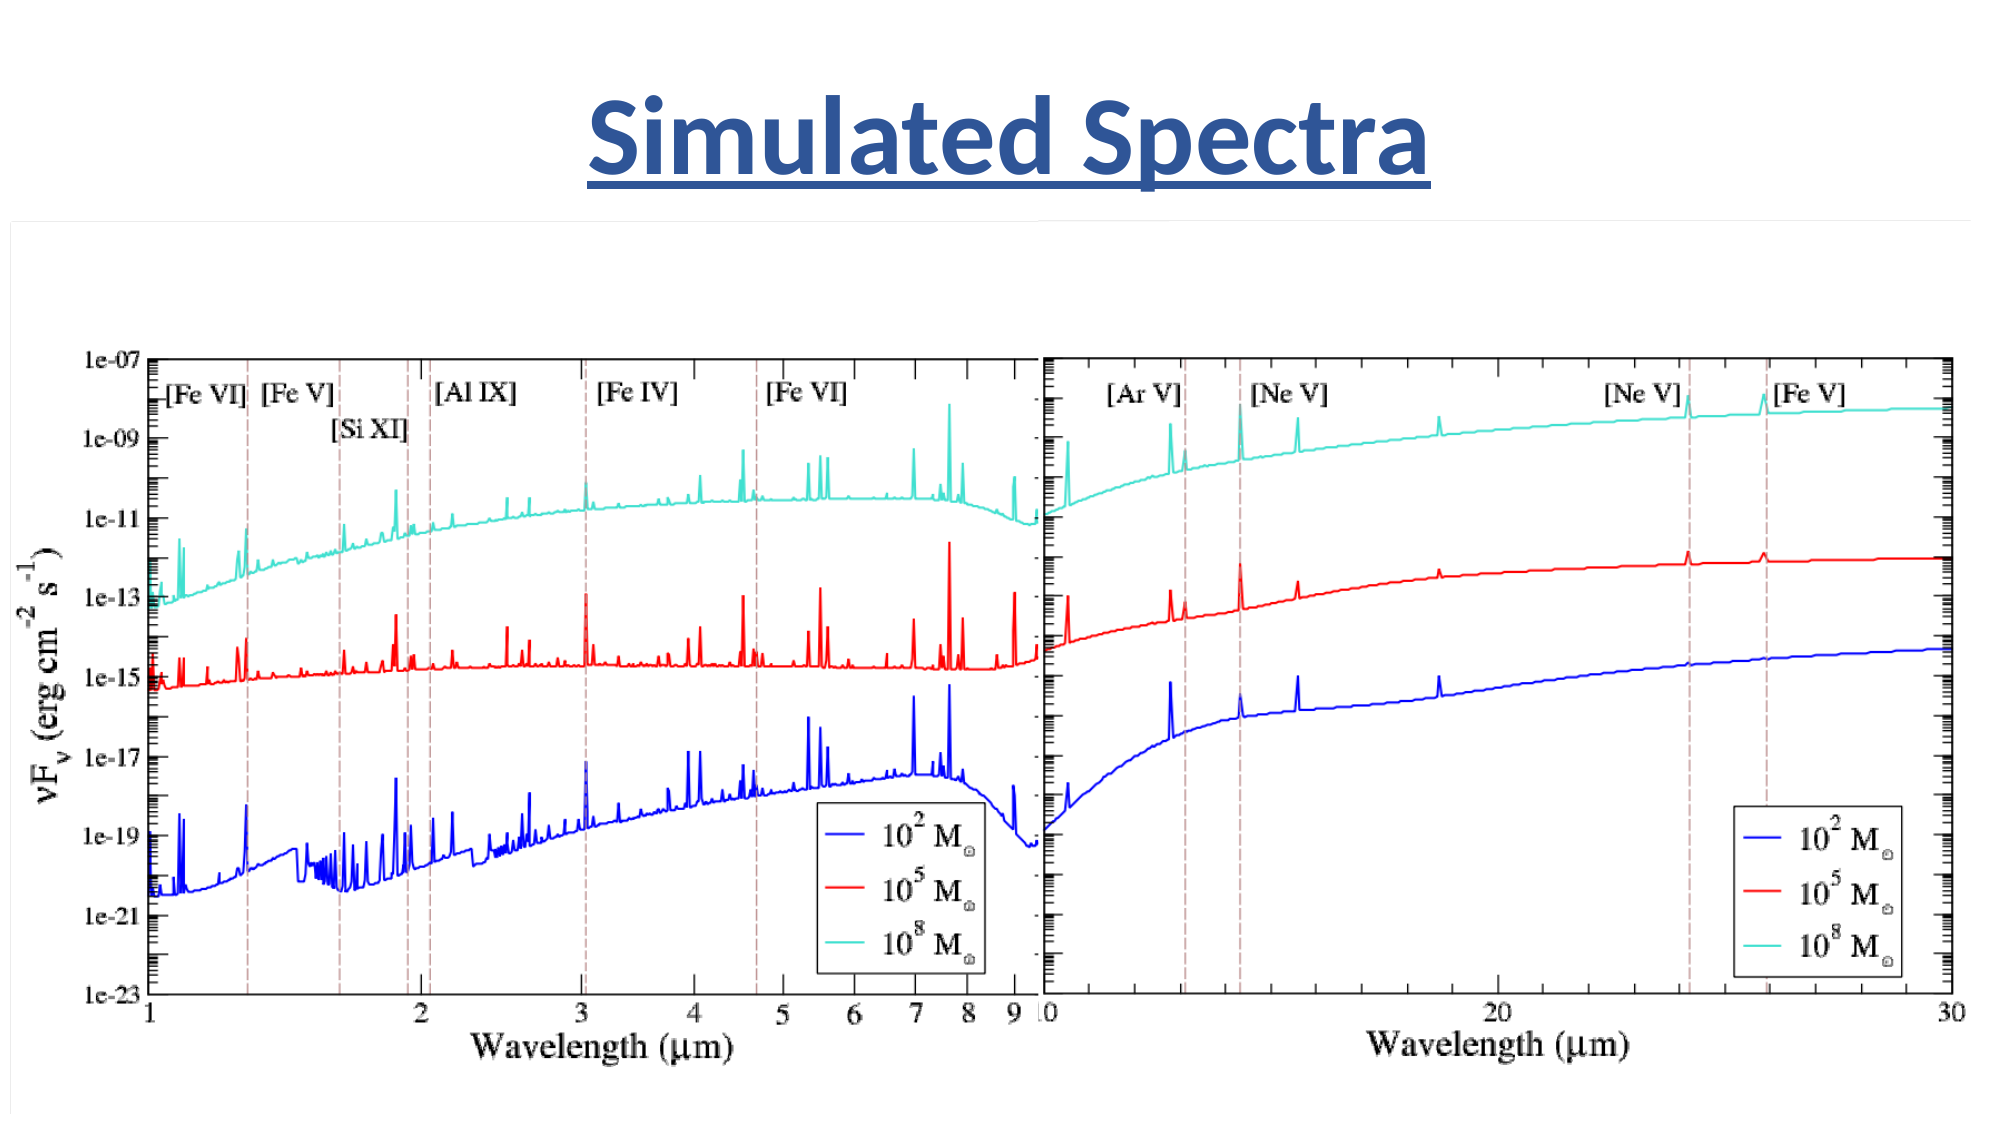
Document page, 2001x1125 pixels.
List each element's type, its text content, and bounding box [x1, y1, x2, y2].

text_box Simulated Spectra [572, 54, 1505, 205]
picture [1038, 207, 1971, 1113]
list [0, 208, 1170, 1114]
